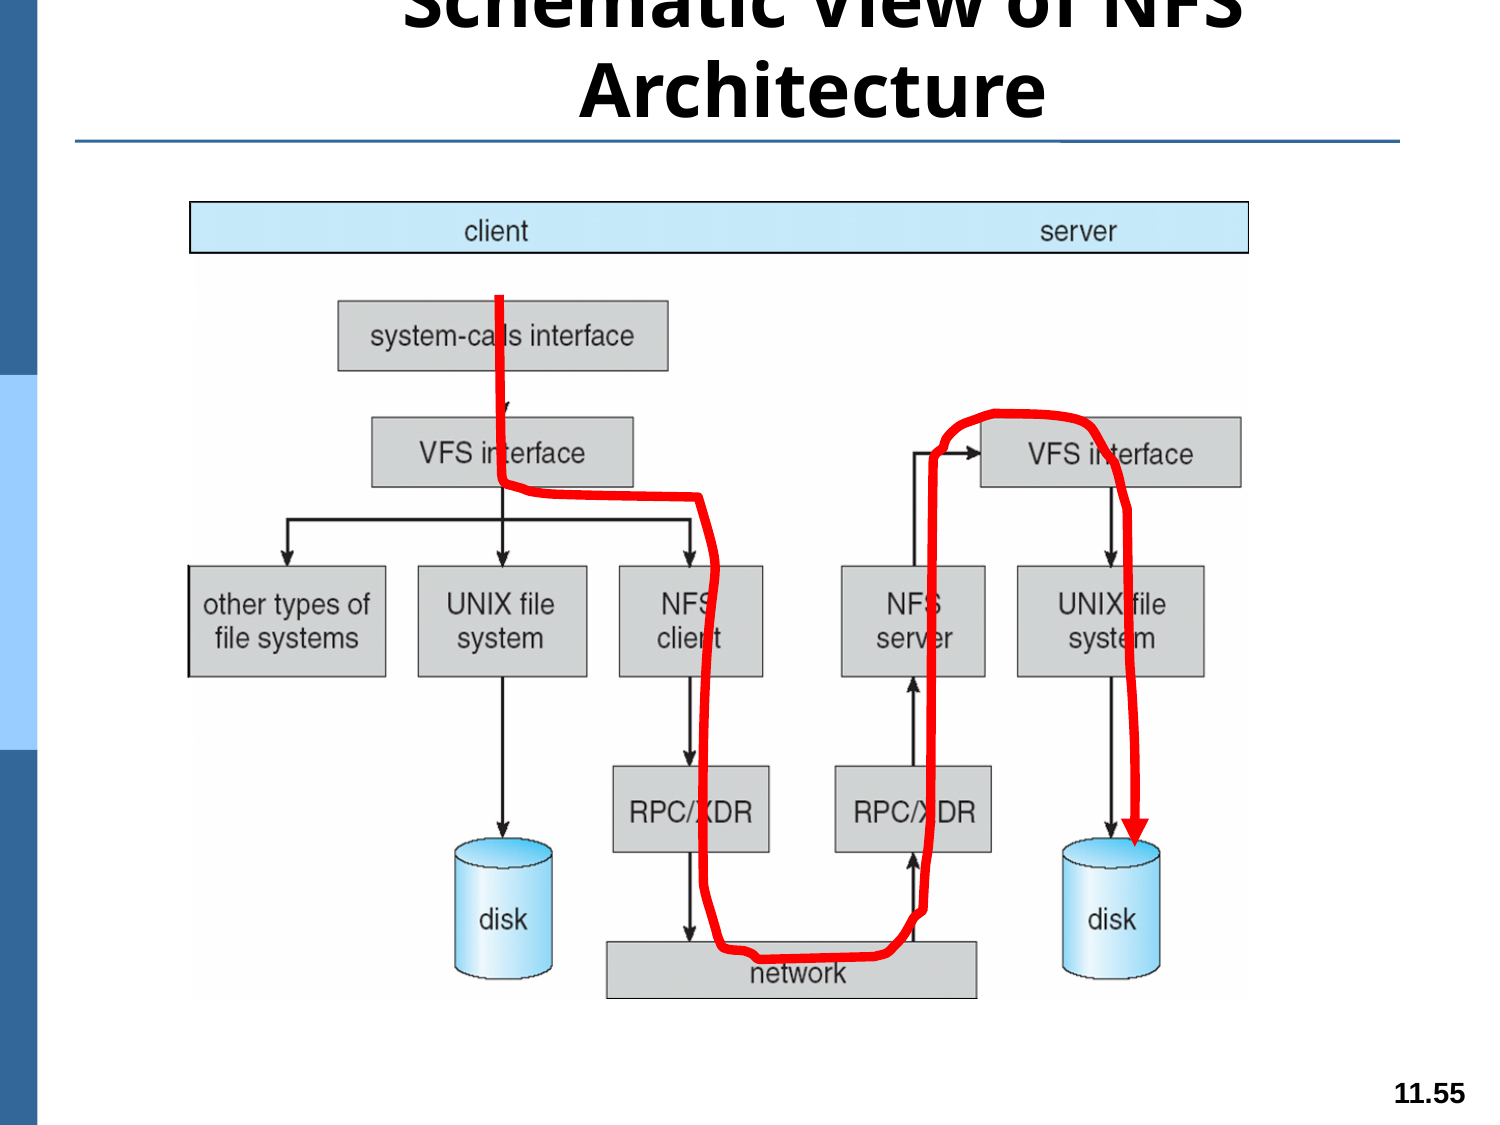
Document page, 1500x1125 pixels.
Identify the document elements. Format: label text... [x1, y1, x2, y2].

title Schematic View of NFS Architecture [148, 45, 1499, 141]
picture [187, 201, 1249, 1000]
